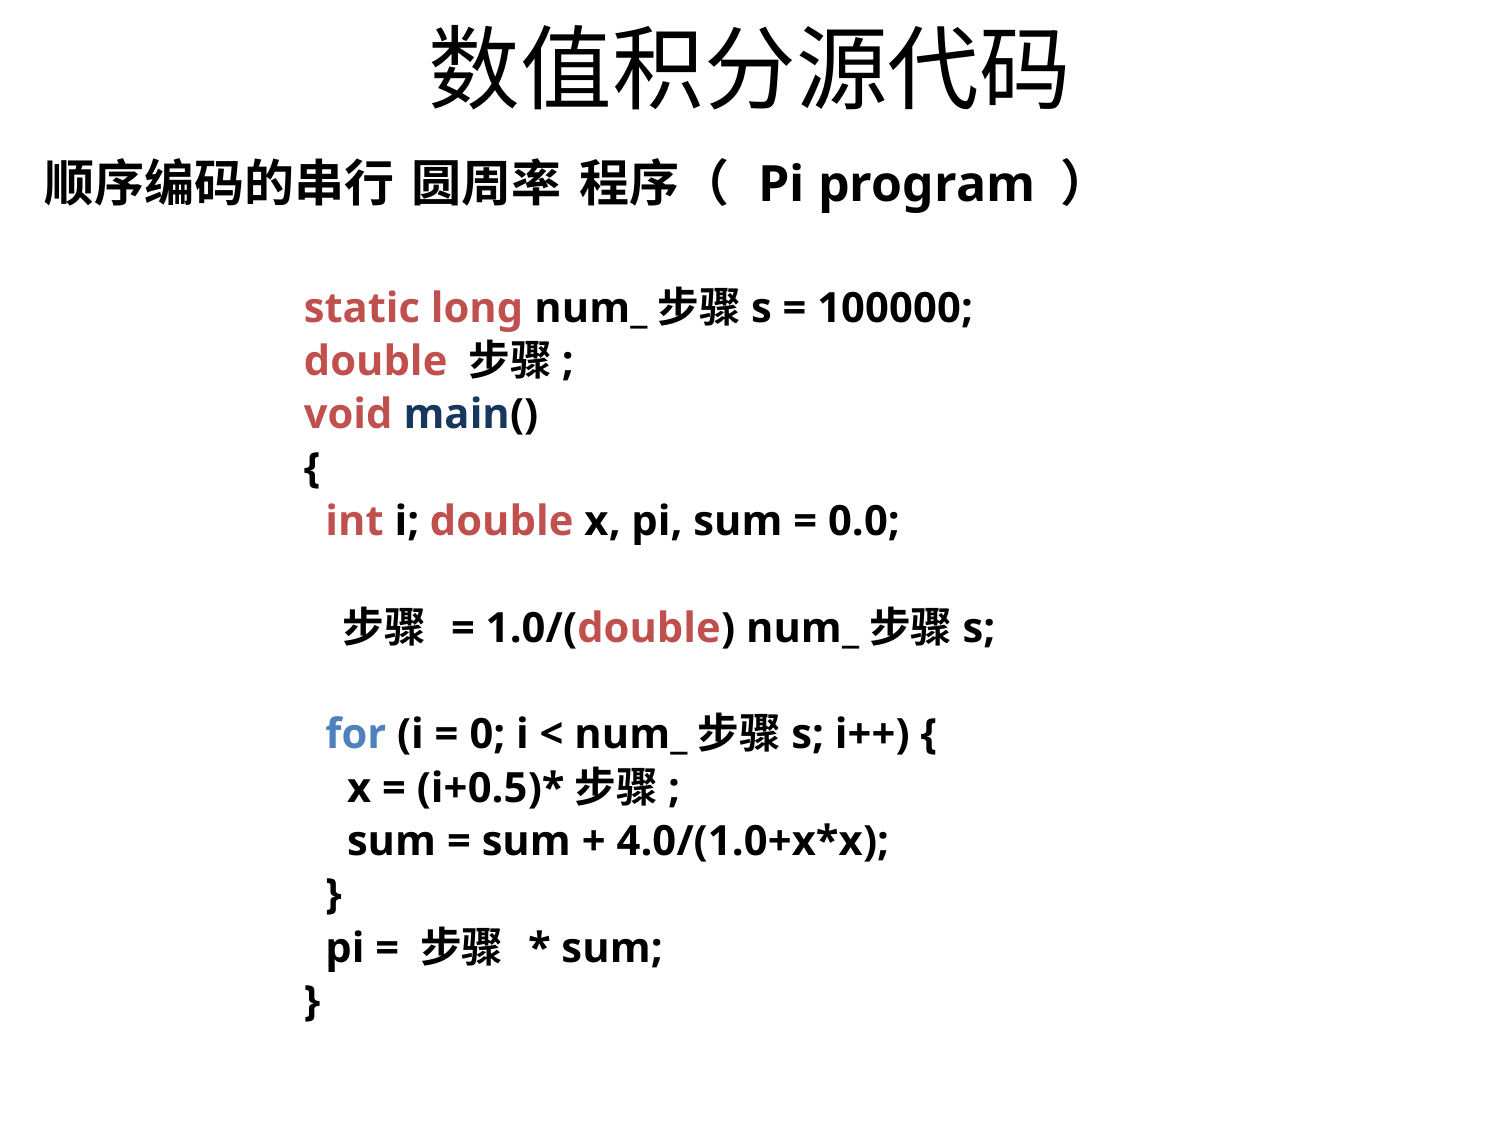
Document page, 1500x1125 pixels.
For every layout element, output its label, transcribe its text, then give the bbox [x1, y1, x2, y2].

text_box static long num_步骤s = 100000; double 步骤; void main() { int i; double x, pi, sum = 0.0; 步骤 = 1.0/(double) num_步骤s; for (i = 0; i < num_步骤s; i++) { x = (i+0.5)*步骤; sum = sum + 4.0/(1.0+x*x); } pi = 步骤 * sum; } [289, 278, 1220, 1094]
text_box 顺序编码的串行 圆周率 程序（ Pi program ） [29, 113, 1197, 219]
text_box 数值积分源代码 [17, 0, 1483, 160]
